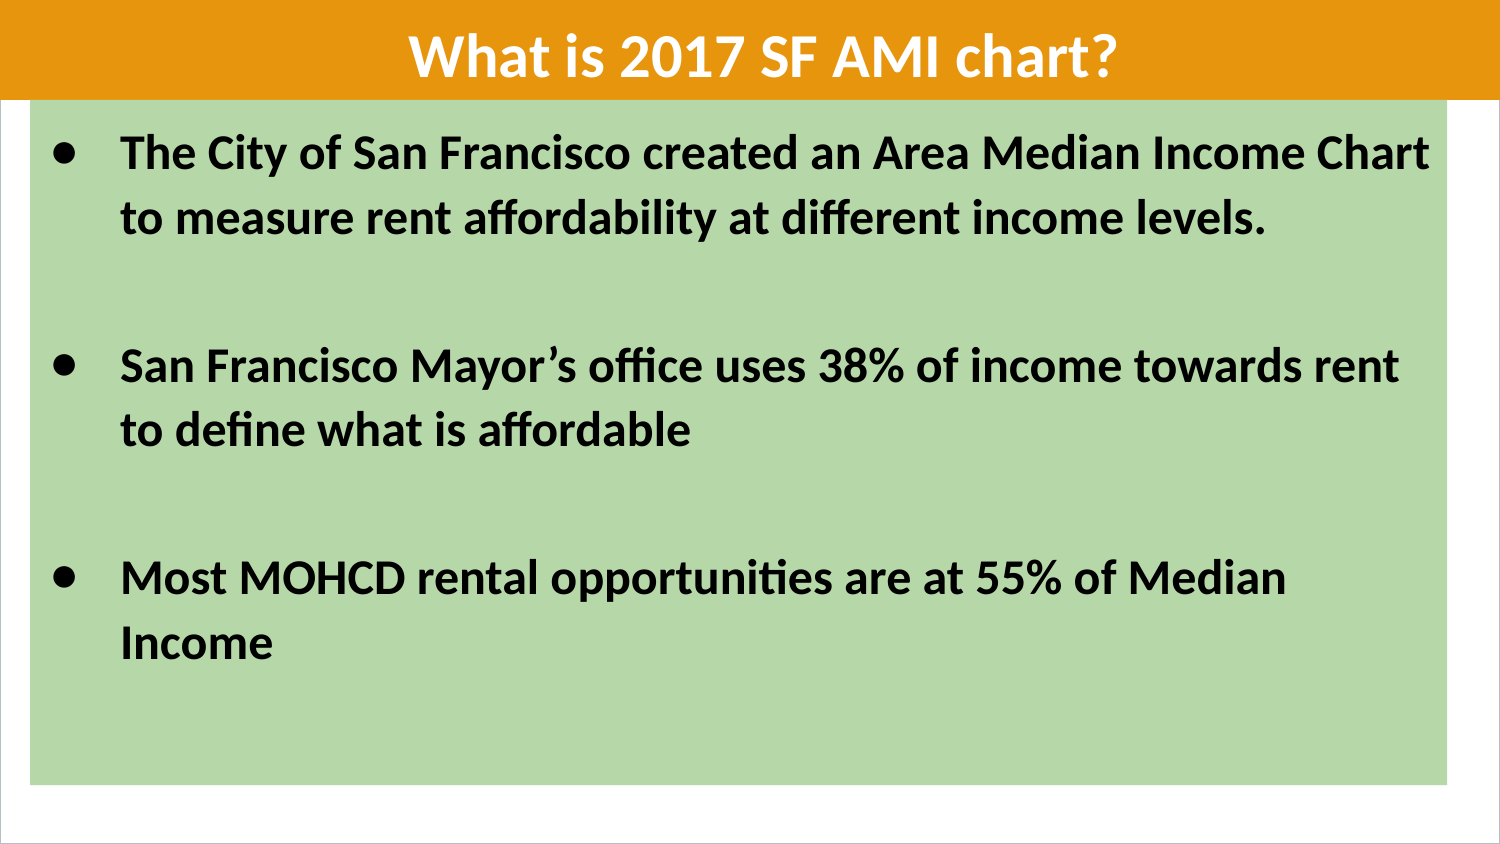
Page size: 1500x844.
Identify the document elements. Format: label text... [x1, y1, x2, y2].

title What is 2017 SF AMI chart? [0, 0, 1500, 100]
list The City of San Francisco created an Area Median Income Chart to measure rent affordability at different income levels. San Francisco Mayor’s office uses 38% of income towards rent to define what is affordable Most MOHCD rental opportunities are at 55% of Median Income [30, 99, 1448, 786]
